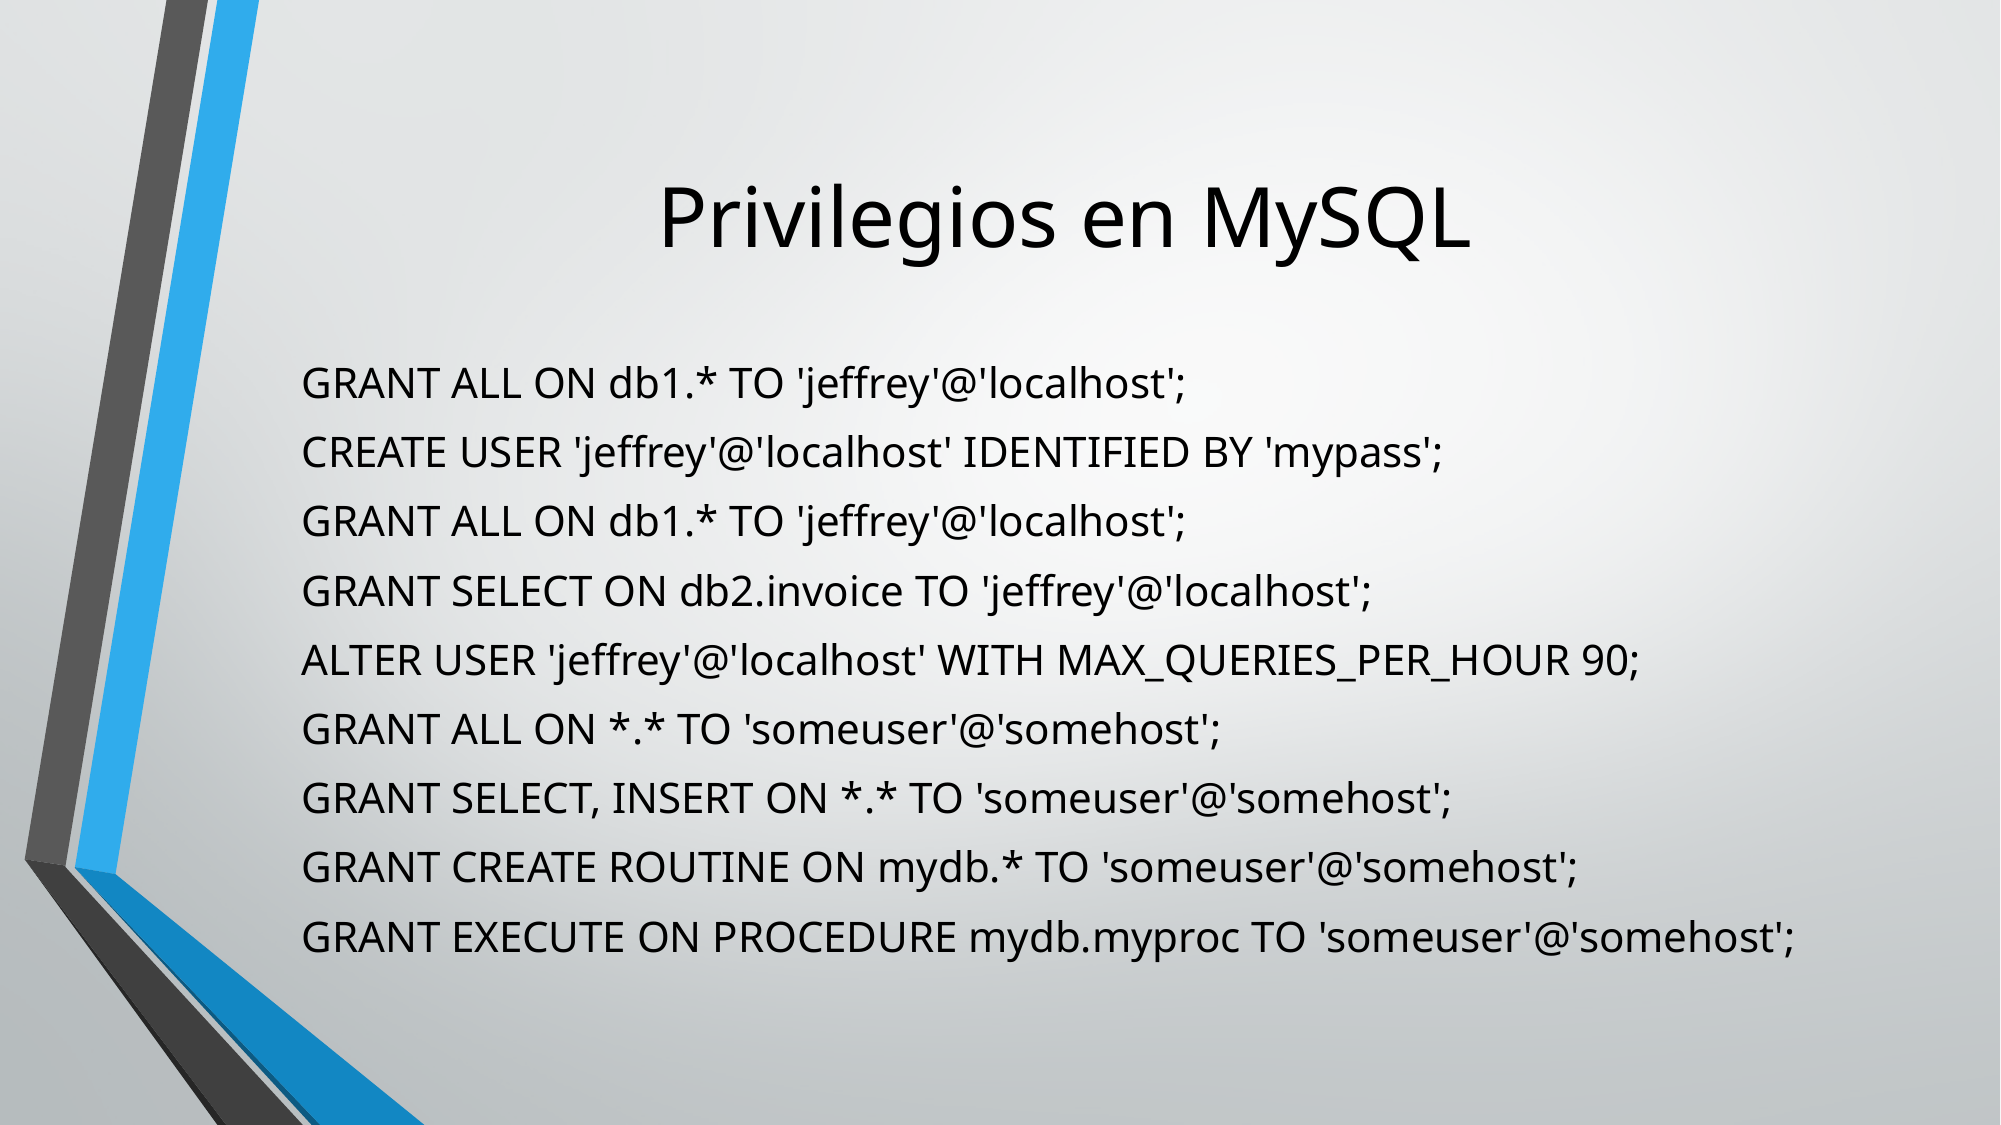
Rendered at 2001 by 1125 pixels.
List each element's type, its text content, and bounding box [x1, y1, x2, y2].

list GRANT ALL ON db1.* TO 'jeffrey'@'localhost'; CREATE USER 'jeffrey'@'localhost' IDENTIFIED BY 'mypass'; GRANT ALL ON db1.* TO 'jeffrey'@'localhost'; GRANT SELECT ON db2.invoice TO 'jeffrey'@'localhost'; ALTER USER 'jeffrey'@'localhost' WITH MAX_QUERIES_PER_HOUR 90; GRANT ALL ON *.* TO 'someuser'@'somehost'; GRANT SELECT, INSERT ON *.* TO 'someuser'@'somehost'; GRANT CREATE ROUTINE ON mydb.* TO 'someuser'@'somehost'; GRANT EXECUTE ON PROCEDURE mydb.myproc TO 'someuser'@'somehost'; [286, 345, 1931, 972]
title Privilegios en MySQL [243, 112, 1887, 316]
